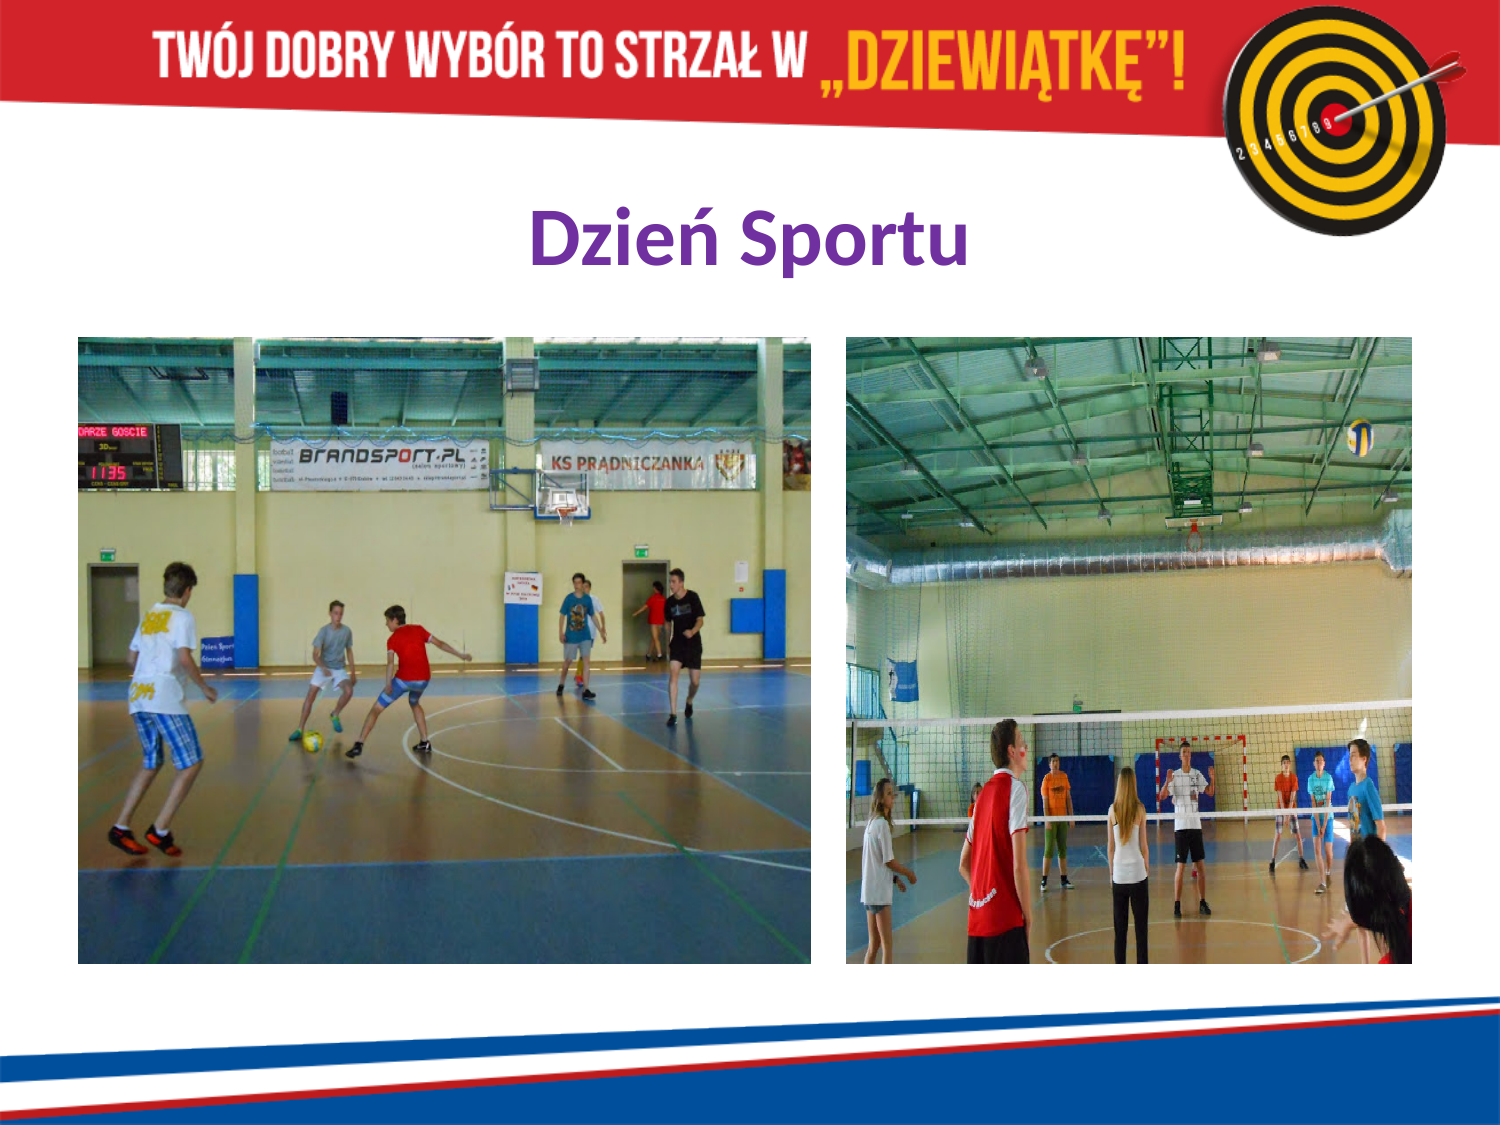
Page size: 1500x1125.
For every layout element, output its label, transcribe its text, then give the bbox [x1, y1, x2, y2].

title Dzień Sportu [75, 246, 1425, 327]
picture [0, 995, 1500, 1125]
picture [845, 337, 1412, 965]
picture [78, 337, 811, 965]
picture [0, 0, 1500, 238]
